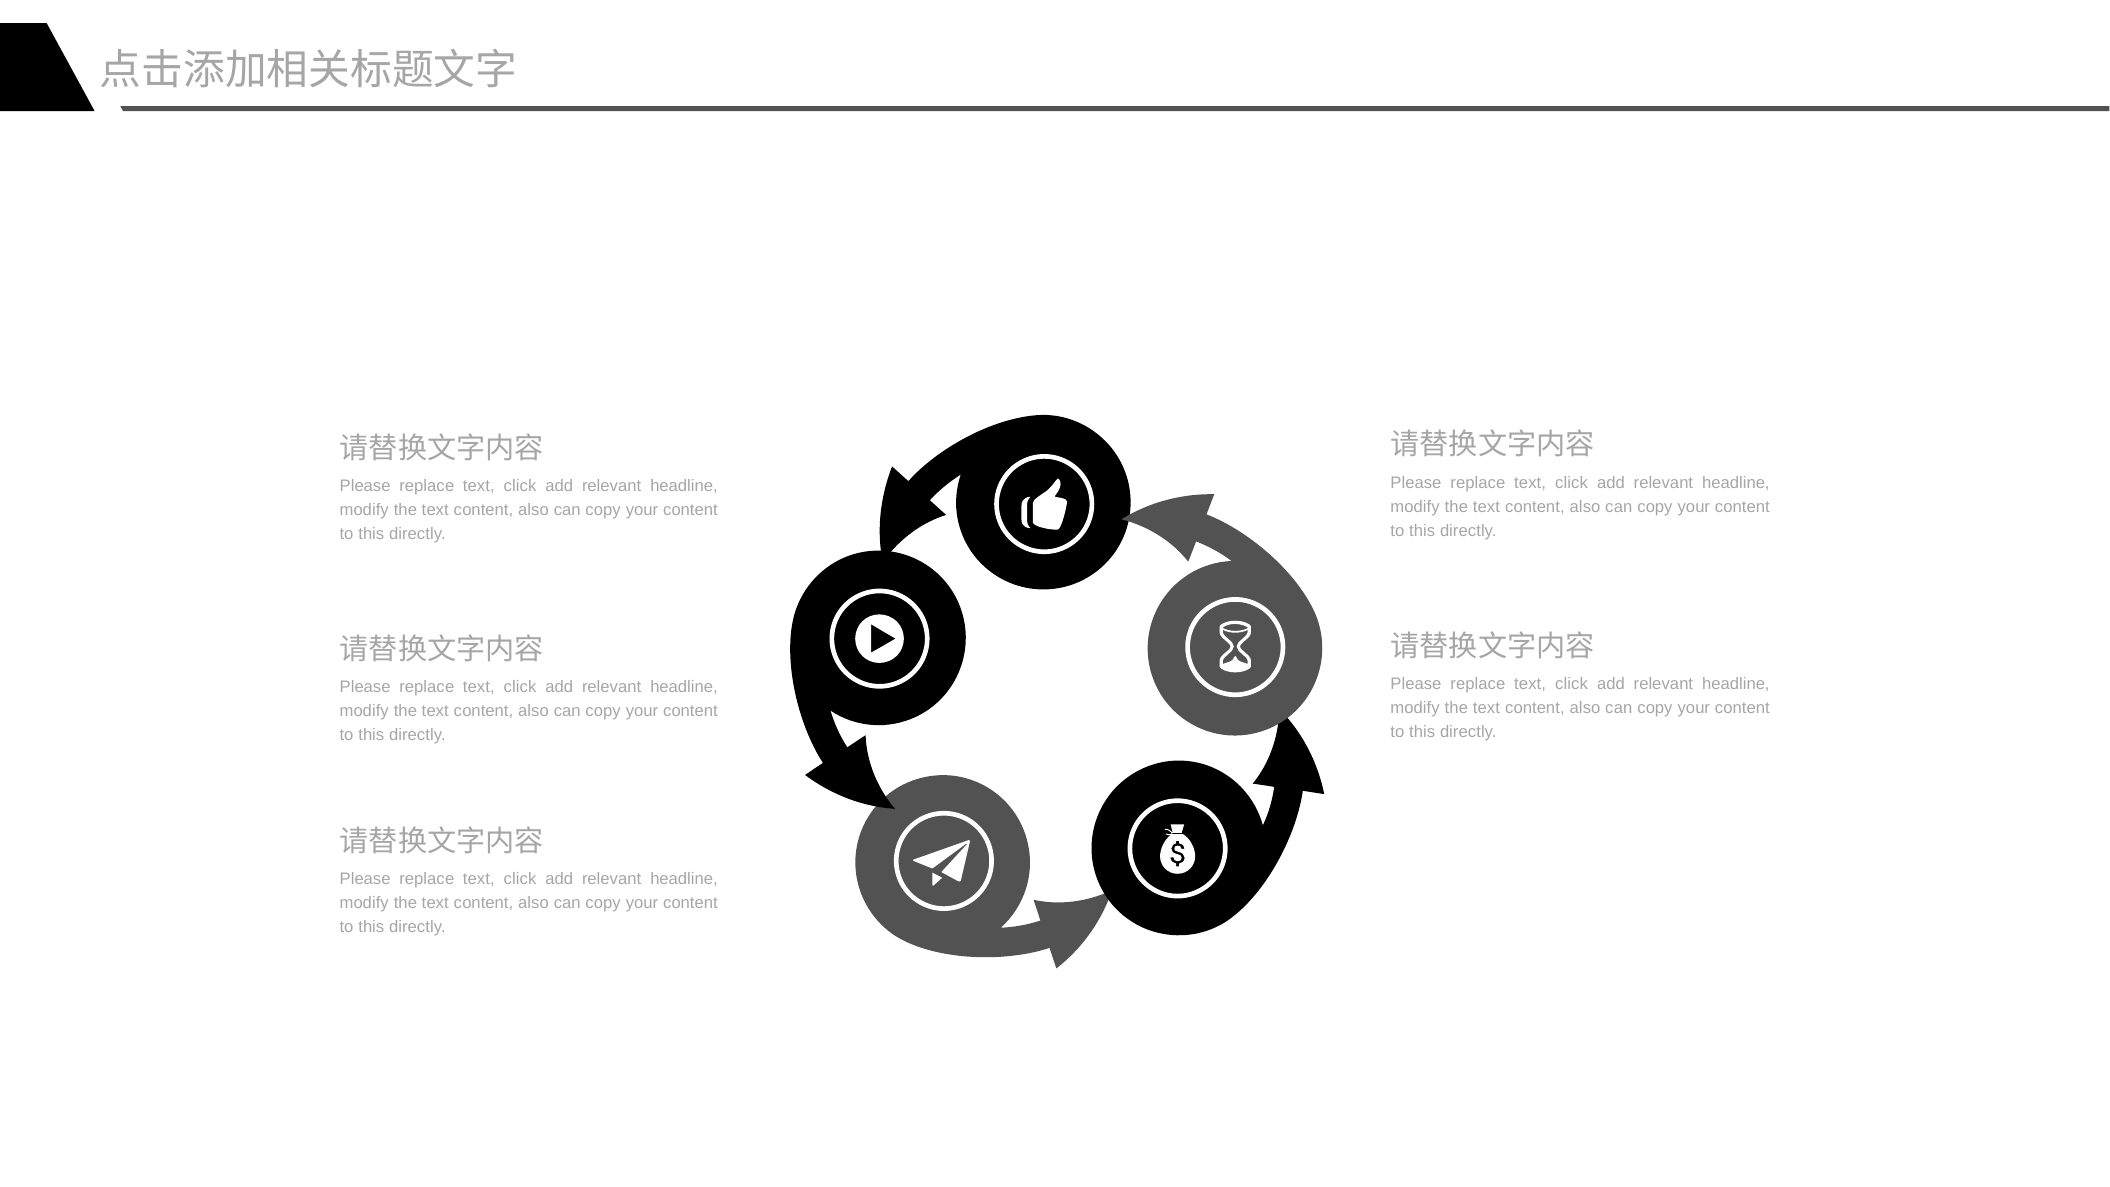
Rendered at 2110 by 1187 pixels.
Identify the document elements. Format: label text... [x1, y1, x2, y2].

text_box 请替换文字内容 [1390, 418, 1726, 461]
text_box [847, 766, 1113, 969]
text_box Please replace text, click add relevant headline, modify the text content, also can copy your content to this directly. [1390, 467, 1771, 540]
text_box Please replace text, click add relevant headline, modify the text content, also can copy your content to this directly. [339, 672, 719, 745]
text_box Please replace text, click add relevant headline, modify the text content, also can copy your content to this directly. [339, 470, 719, 543]
text_box Please replace text, click add relevant headline, modify the text content, also can copy your content to this directly. [339, 863, 719, 936]
text_box 请替换文字内容 [339, 623, 674, 666]
text_box [0, 22, 97, 113]
text_box Please replace text, click add relevant headline, modify the text content, also can copy your content to this directly. [1390, 668, 1771, 741]
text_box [783, 538, 979, 809]
text_box [118, 104, 2110, 113]
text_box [1082, 709, 1325, 940]
text_box 请替换文字内容 [1390, 620, 1726, 662]
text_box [1121, 493, 1326, 748]
text_box 点击添加相关标题文字 [99, 42, 603, 93]
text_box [876, 413, 1141, 600]
text_box 请替换文字内容 [339, 422, 674, 464]
text_box 请替换文字内容 [339, 814, 674, 857]
